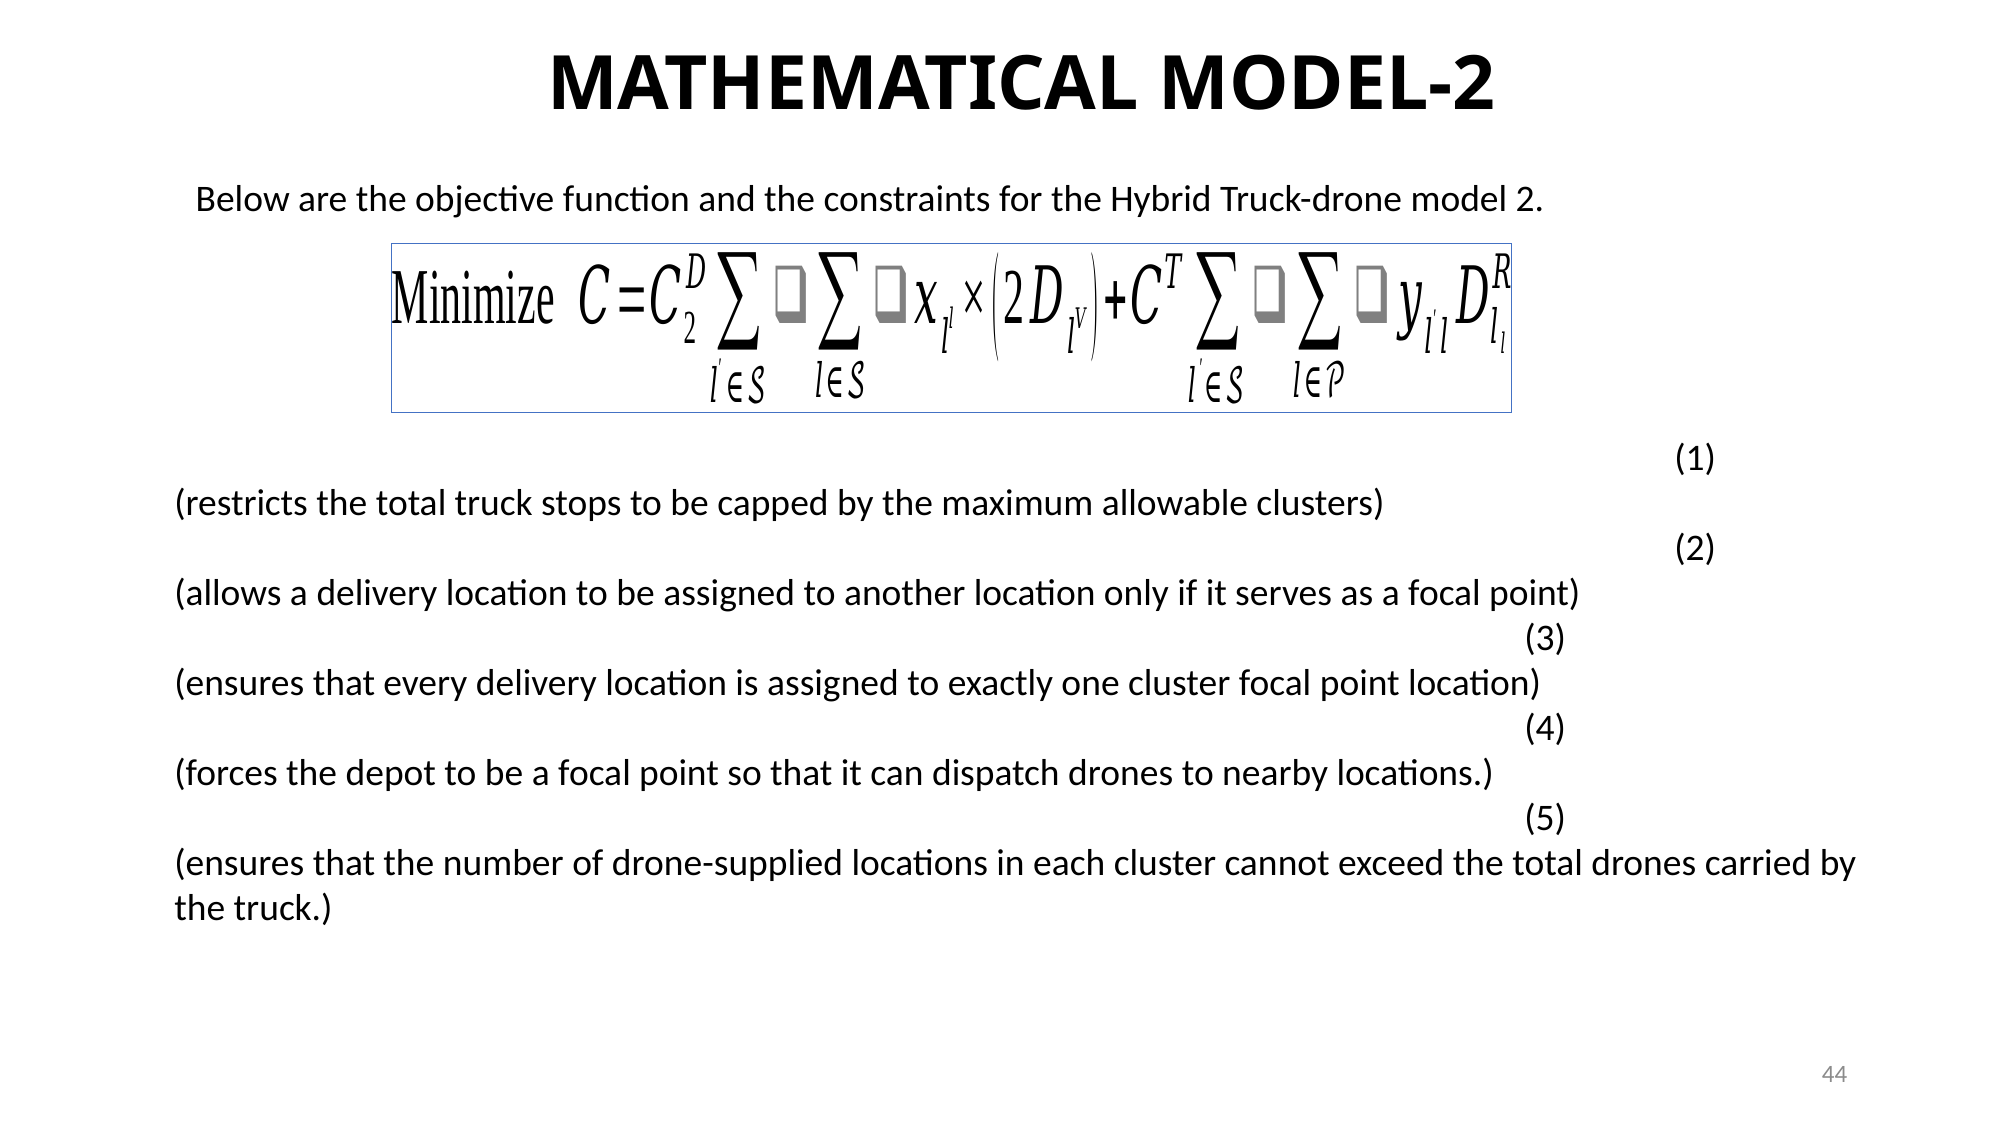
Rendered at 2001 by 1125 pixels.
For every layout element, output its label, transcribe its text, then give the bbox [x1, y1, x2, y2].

text_box Below are the objective function and the constraints for the Hybrid Truck-drone model 2. [180, 166, 1681, 227]
title MATHEMATICAL MODEL-2 [159, 3, 1885, 167]
slide_number 44 [1412, 1042, 1863, 1103]
